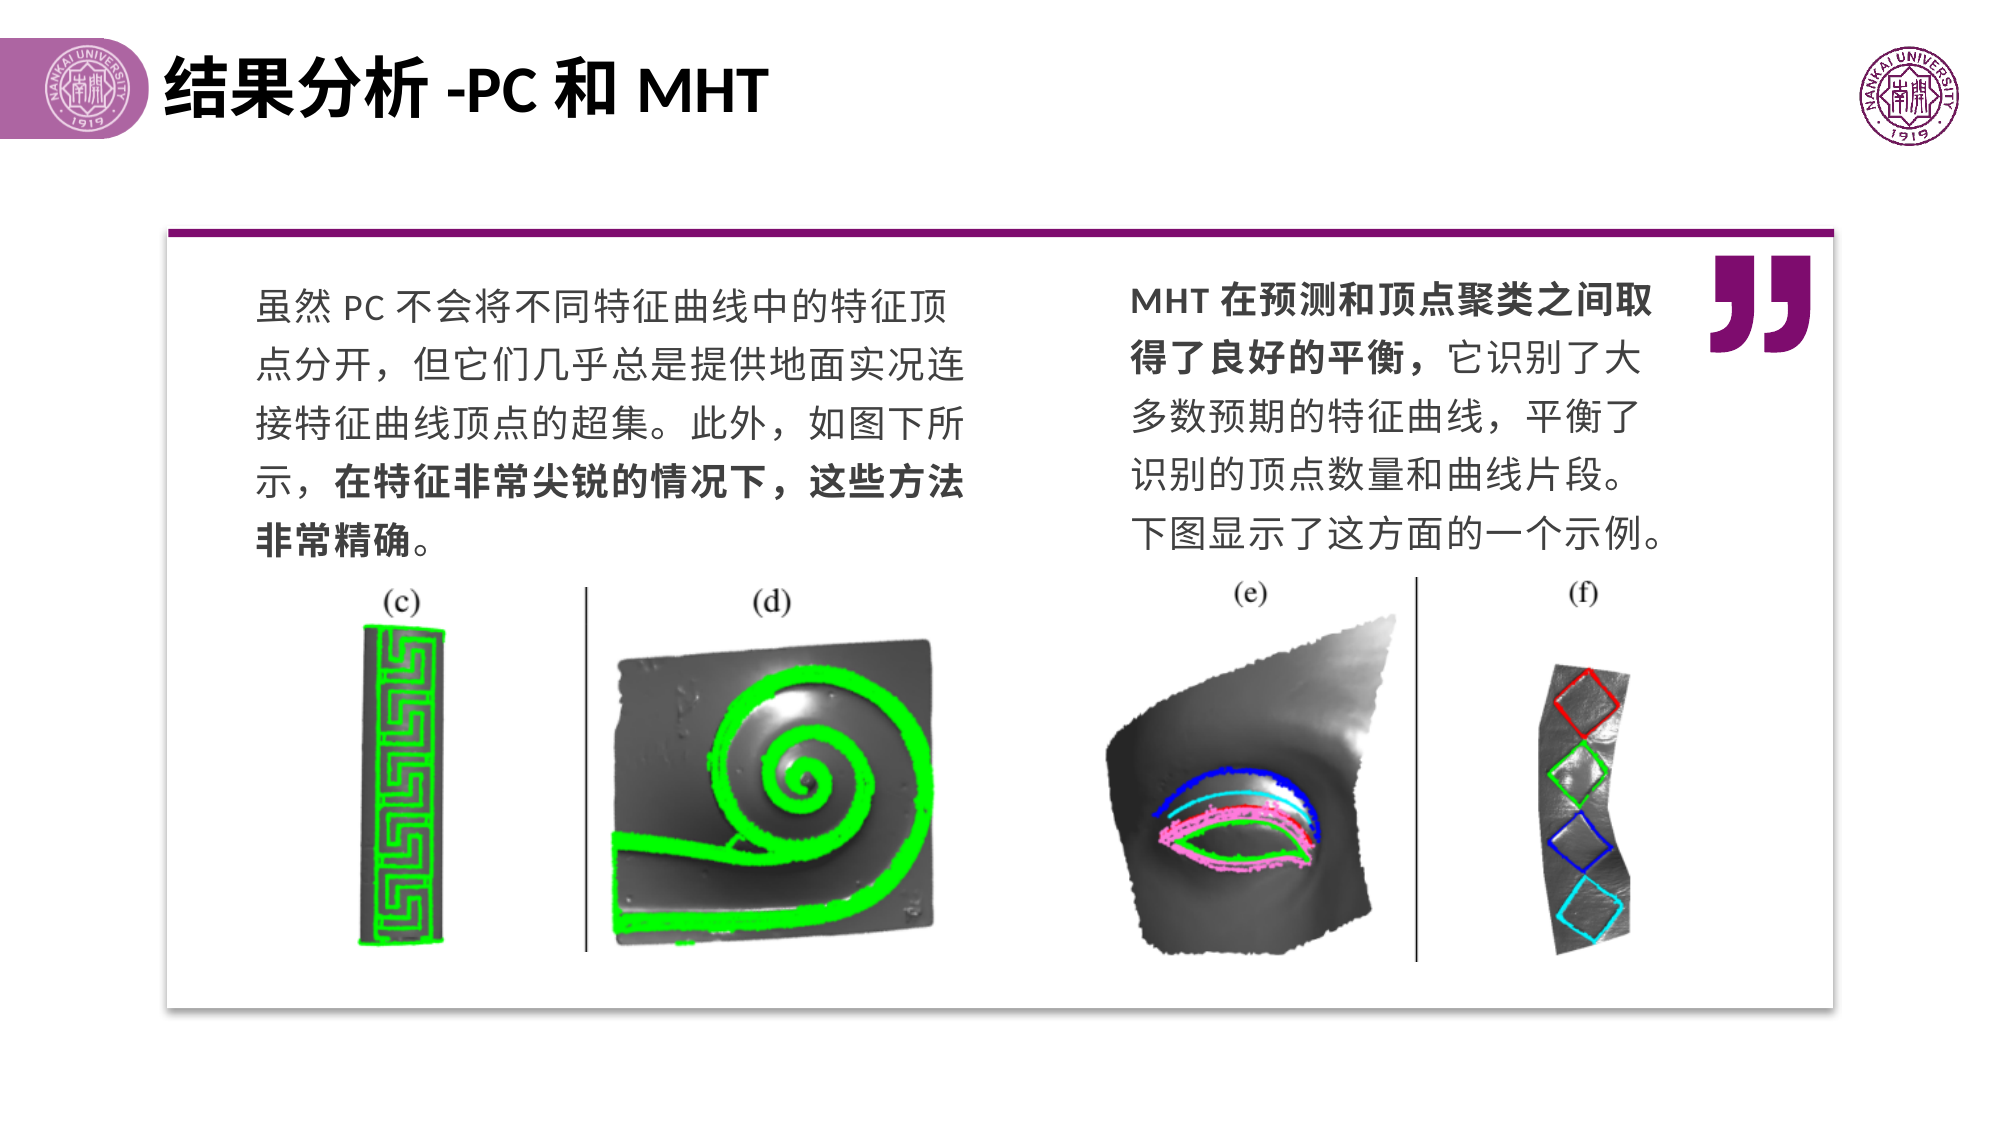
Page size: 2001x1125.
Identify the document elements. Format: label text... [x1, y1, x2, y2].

text_box 结果分析-PC和MHT [148, 38, 814, 134]
text_box MHT在预测和顶点聚类之间取得了良好的平衡，它识别了大多数预期的特征曲线，平衡了识别的顶点数量和曲线片段。下图显示了这方面的一个示例。 [1100, 232, 1688, 577]
text_box 虽然PC不会将不同特征曲线中的特征顶点分开，但它们几乎总是提供地面实况连接特征曲线顶点的超集。此外，如图下所示，在特征非常尖锐的情况下，这些方法非常精确。 [225, 239, 1012, 592]
picture [1090, 577, 1729, 962]
picture [1851, 38, 1967, 154]
text_box [167, 228, 1835, 238]
text_box [166, 225, 1834, 1009]
picture [0, 38, 149, 139]
picture [229, 587, 944, 952]
text_box [1710, 255, 1755, 353]
text_box [1764, 255, 1811, 353]
